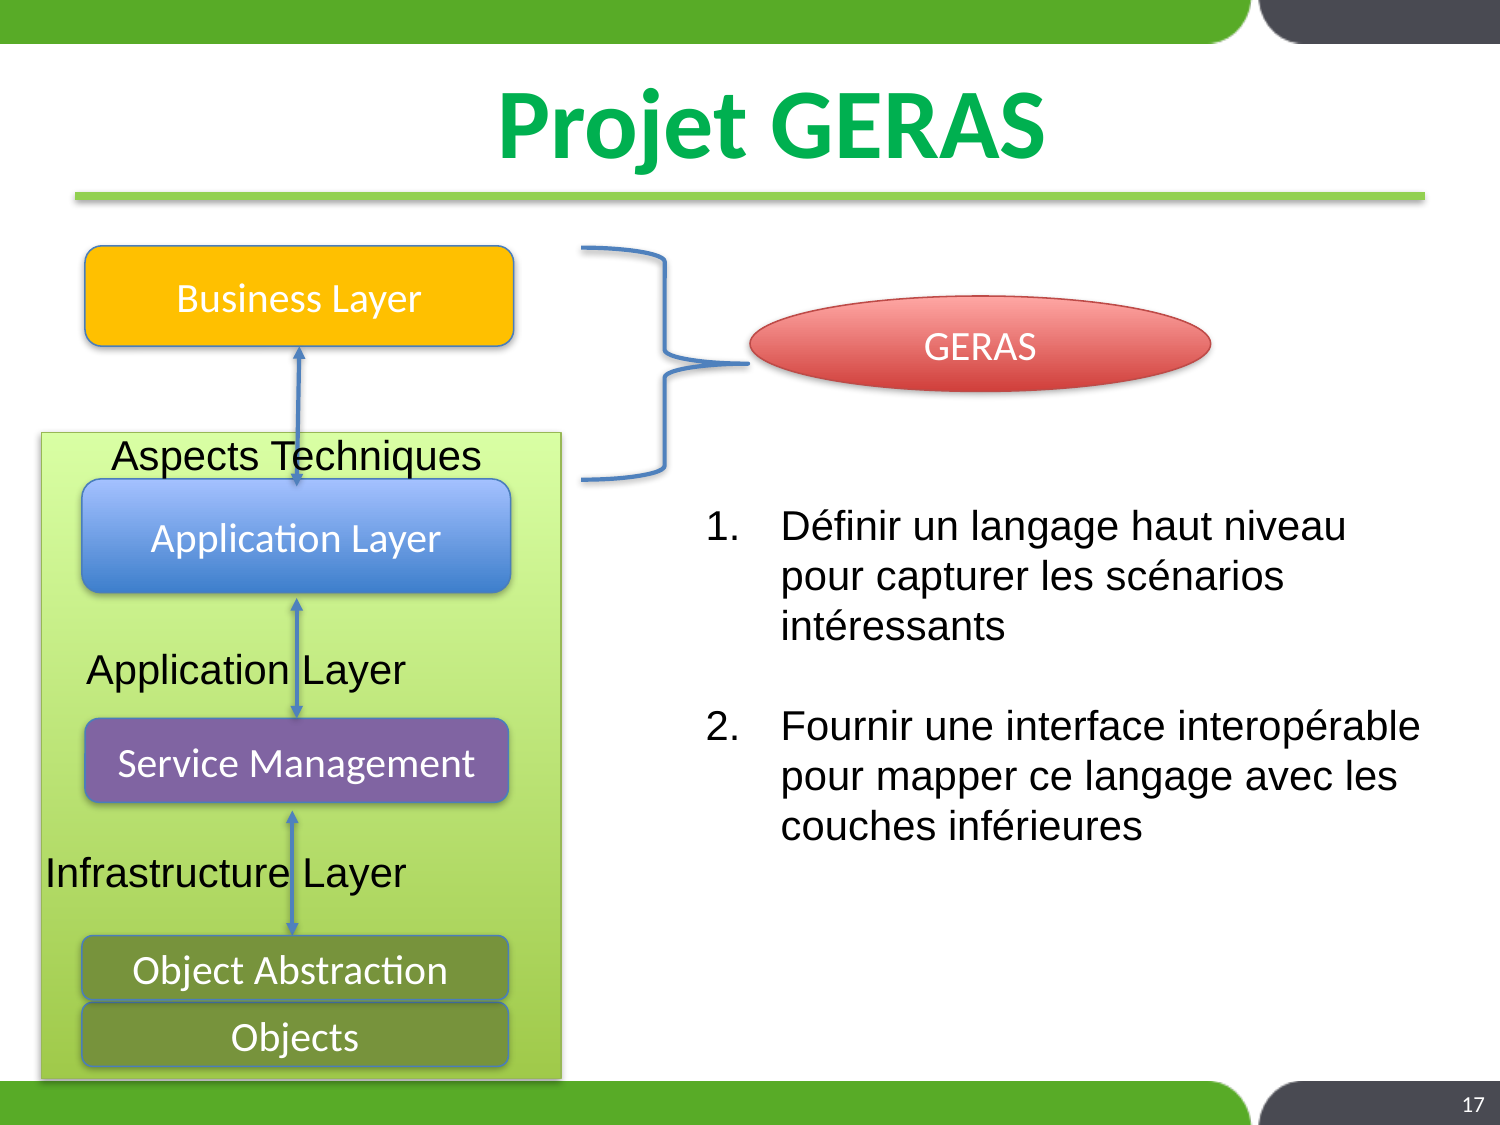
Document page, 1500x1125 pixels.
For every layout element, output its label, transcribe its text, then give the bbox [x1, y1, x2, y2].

slide_number 17 [1267, 1081, 1500, 1125]
text_box Application Layer [71, 636, 289, 701]
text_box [296, 345, 300, 488]
text_box Aspects Techniques [41, 432, 562, 1079]
text_box Définir un langage haut niveau pour capturer les scénarios intéressants Fournir une interface interopérable pour mapper ce langage avec les couches inférieures [690, 491, 1447, 857]
text_box Infrastructure Layer [300, 838, 432, 904]
text_box Aspects Techniques [41, 421, 291, 487]
text_box Application Layer [304, 636, 473, 701]
text_box Object Abstraction [81, 934, 510, 1001]
text_box Application Layer [81, 487, 512, 594]
text_box GERAS [749, 295, 1212, 393]
text_box Infrastructure Layer [30, 838, 285, 904]
text_box Service Management [84, 717, 510, 804]
text_box Aspects Techniques [304, 421, 553, 487]
text_box [581, 245, 751, 482]
text_box Objects [81, 1004, 510, 1068]
text_box Business Layer [84, 245, 515, 347]
title Projet GERAS [75, 50, 1425, 181]
